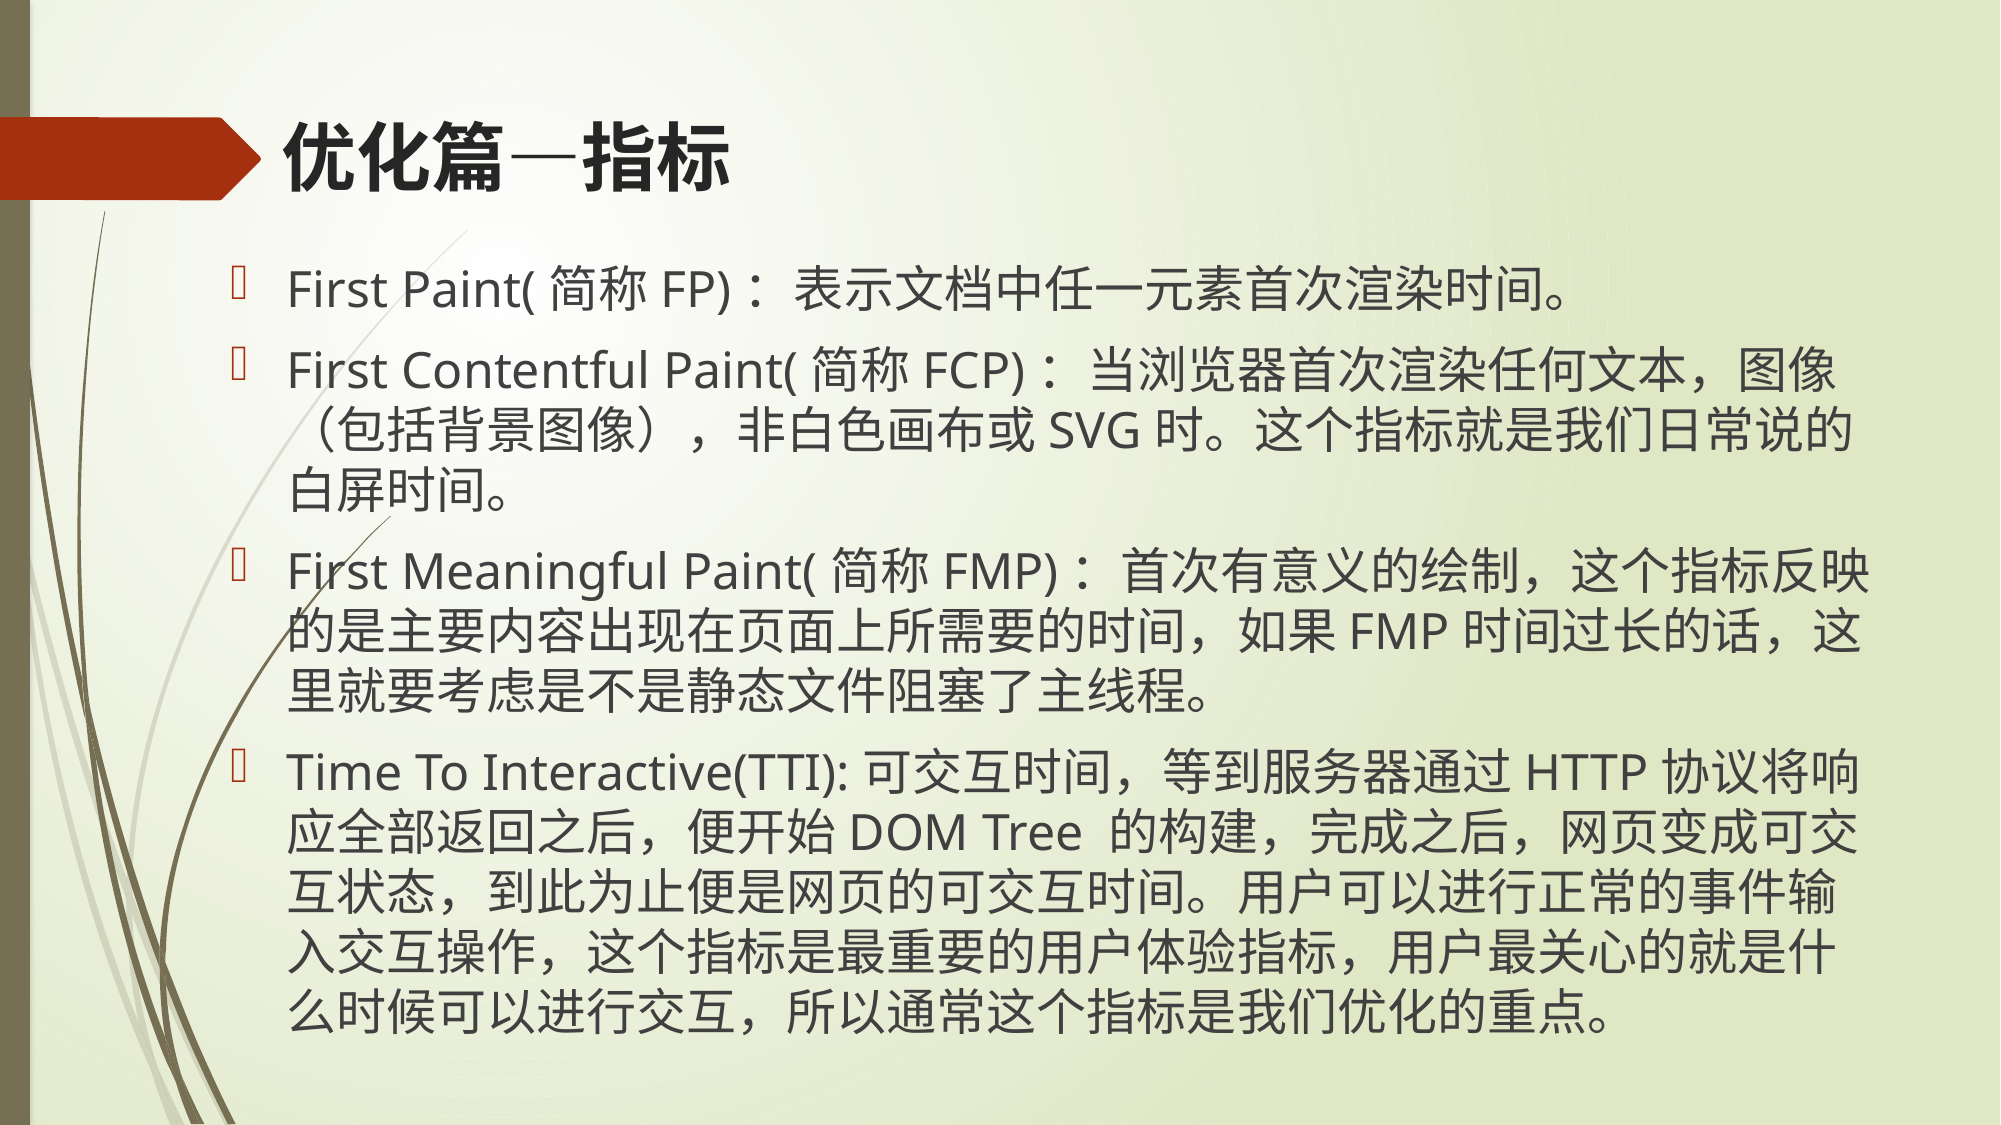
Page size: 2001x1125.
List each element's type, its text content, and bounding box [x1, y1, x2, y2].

title 优化篇—指标 [266, 102, 1729, 250]
list First Paint(简称FP)：表示文档中任一元素首次渲染时间。 First Contentful Paint(简称FCP)：当浏览器首次渲染任何文本，图像（包括背景图像），非白色画布或SVG时。这个指标就是我们日常说的白屏时间。 First Meaningful Paint(简称FMP)：首次有意义的绘制，这个指标反映的是主要内容出现在页面上所需要的时间，如果FMP时间过长的话，这里就要考虑是不是静态文件阻塞了主线程。 Time To Interactive(TTI):可交互时间，等到服务器通过HTTP协议将响应全部返回之后，便开始DOM Tree 的构建，完成之后，网页变成可交互状态，到此为止便是网页的可交互时间。用户可以进行正常的事件输入交互操作，这个指标是最重要的用户体验指标，用户最关心的就是什么时候可以进行交互，所以通常这个指标是我们优化的重点。 [215, 250, 1896, 895]
